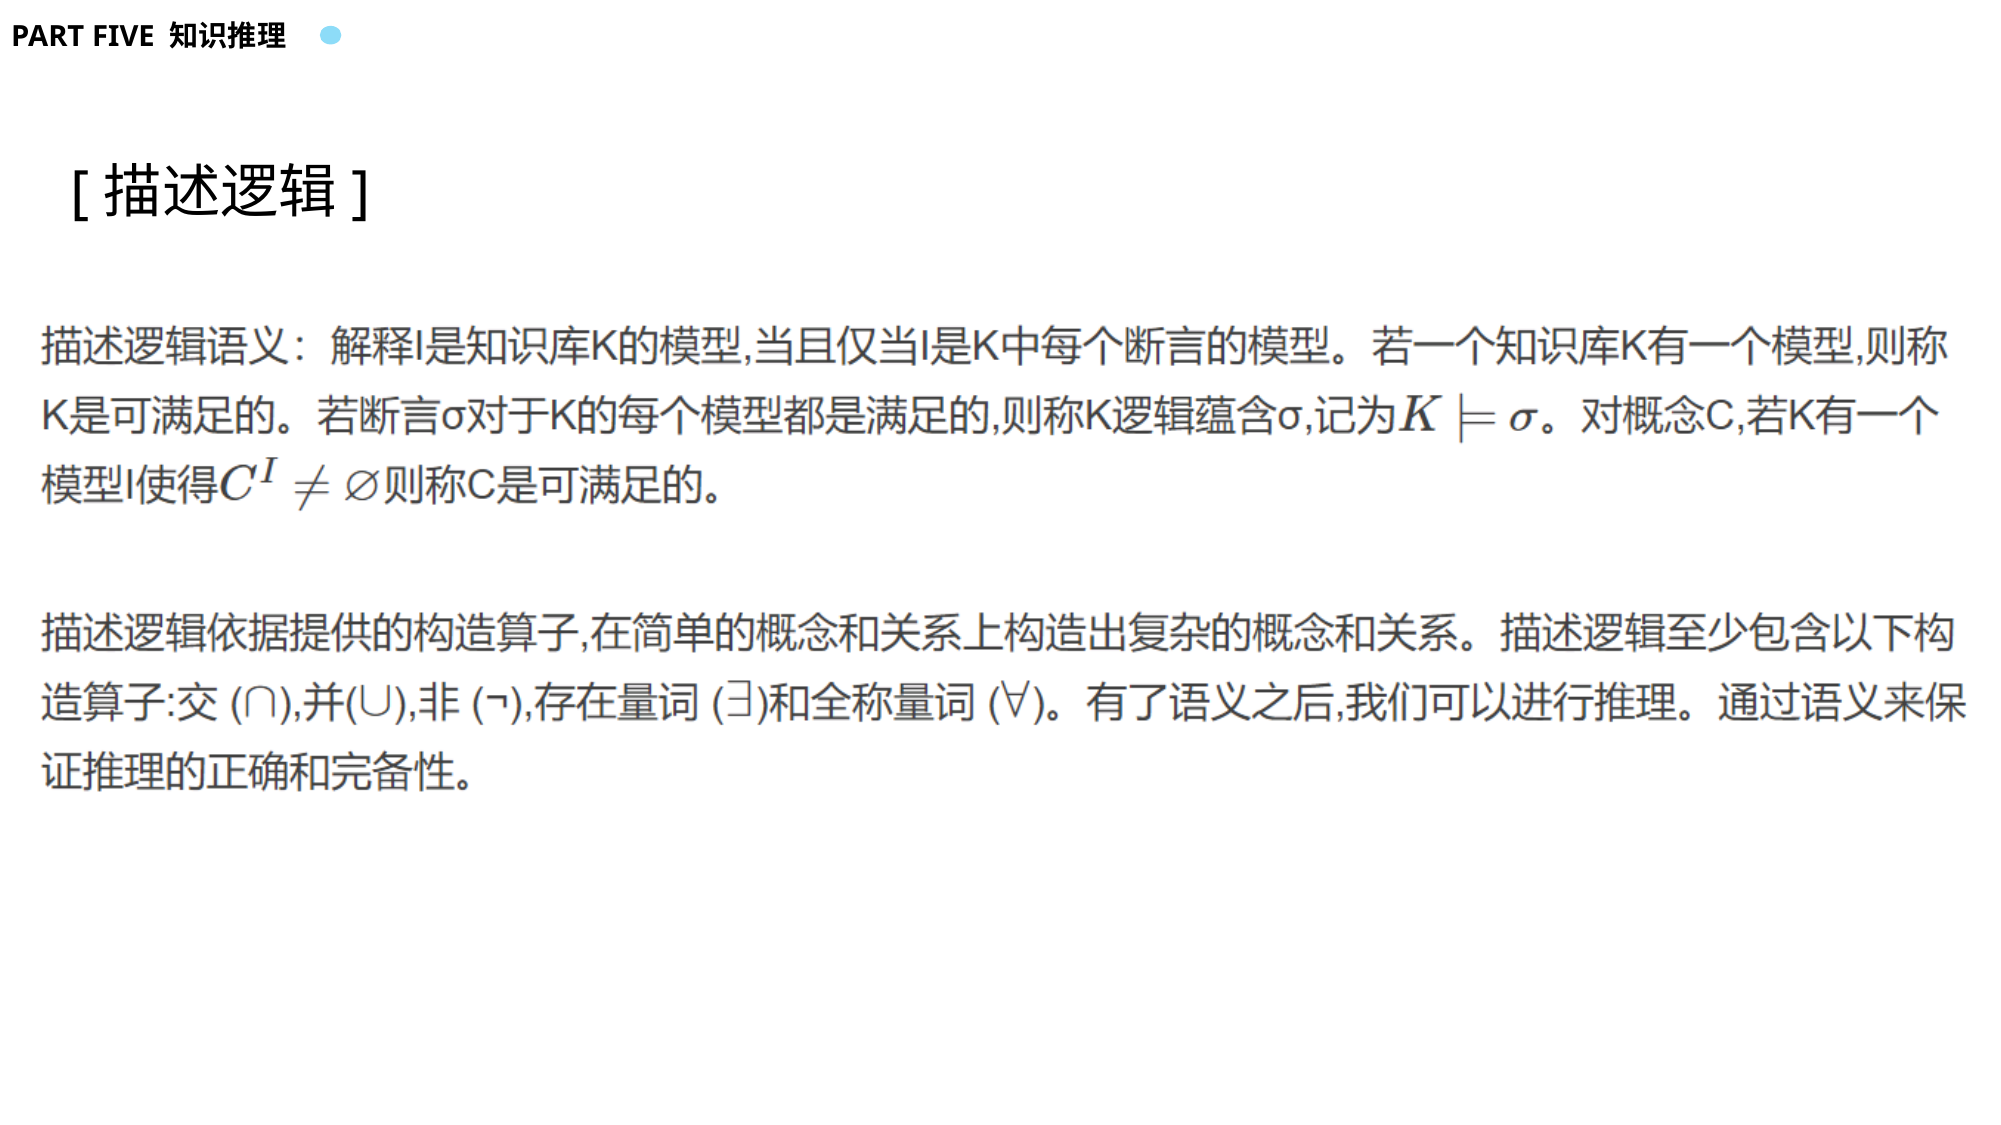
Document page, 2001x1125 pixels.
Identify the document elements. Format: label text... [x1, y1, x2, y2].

text_box [318, 24, 343, 46]
text_box [描述逻辑] [55, 146, 433, 232]
picture [0, 292, 2000, 833]
text_box PART FIVE 知识推理 [0, 9, 302, 60]
